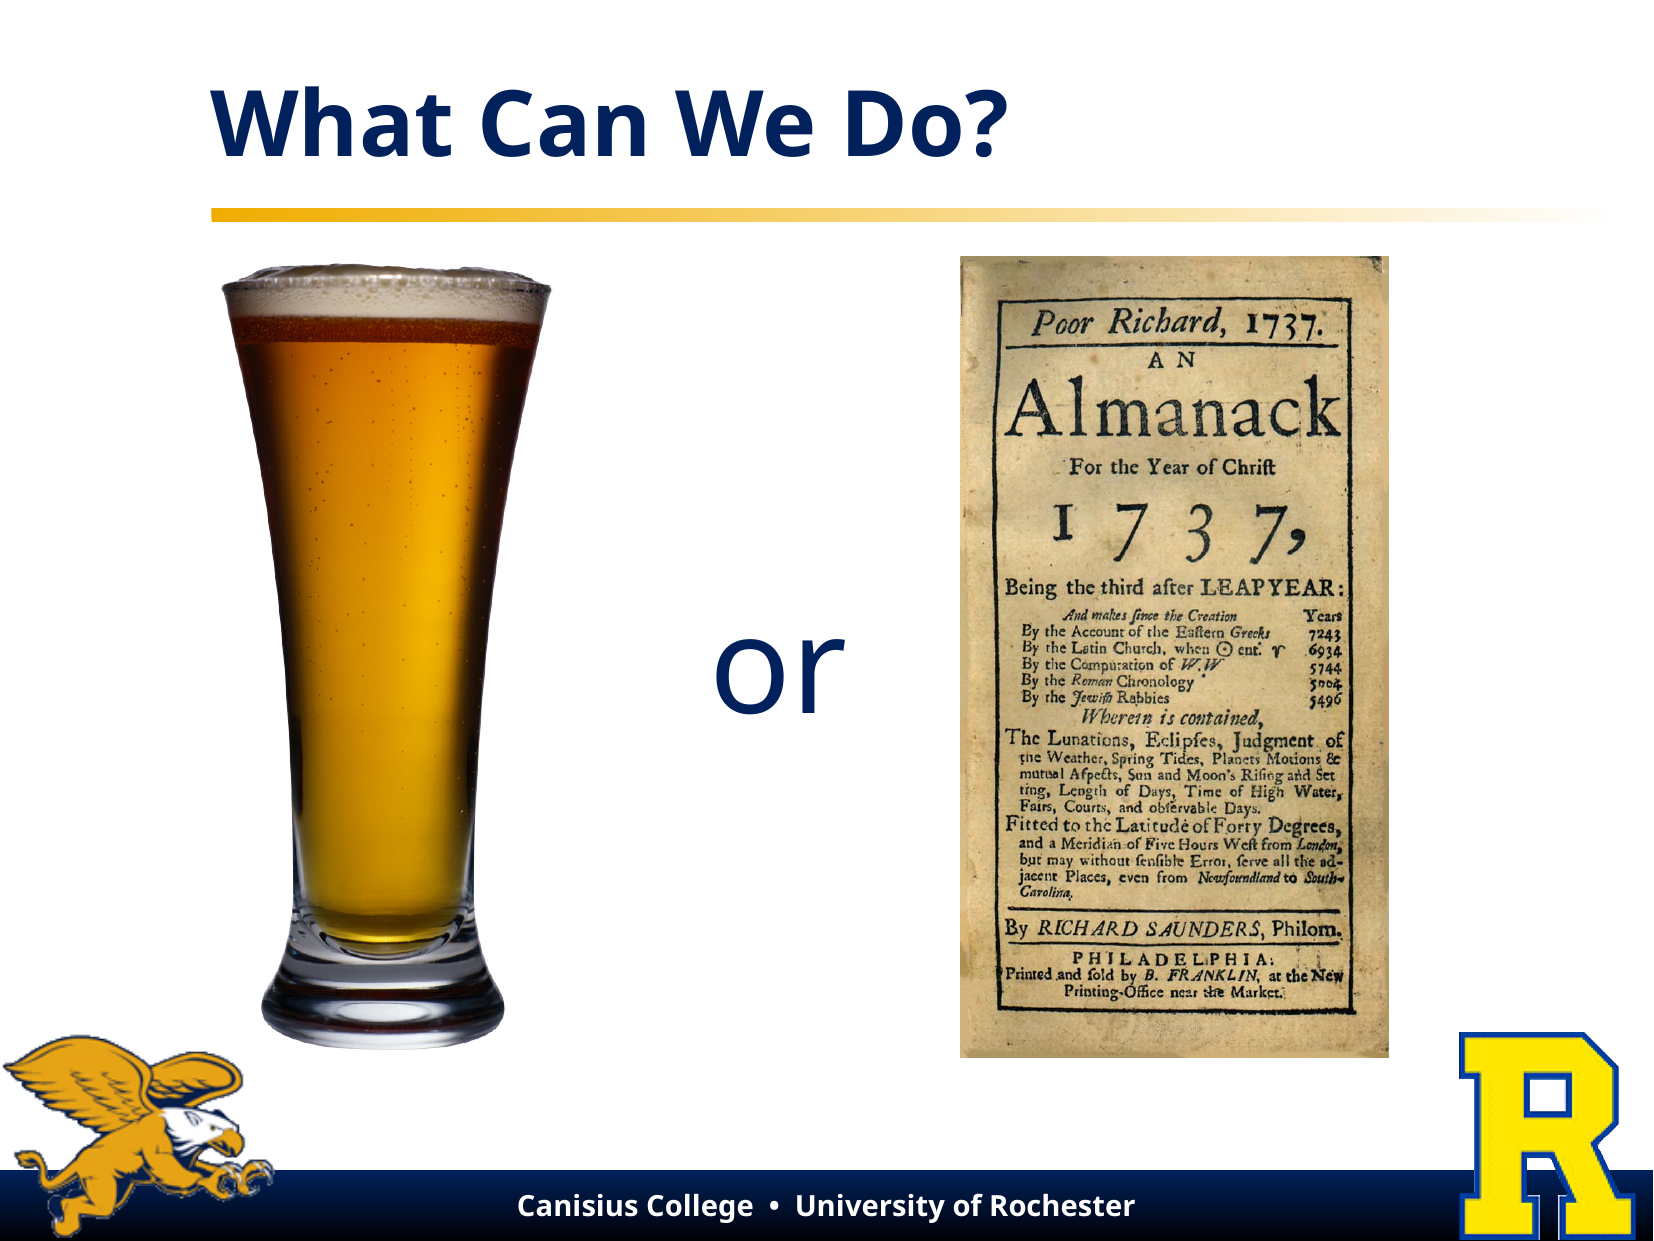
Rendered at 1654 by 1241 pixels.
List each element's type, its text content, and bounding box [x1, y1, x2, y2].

picture [1443, 1030, 1654, 1241]
picture [1, 1030, 277, 1241]
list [215, 255, 554, 1059]
text_box or [695, 570, 863, 748]
title What Can We Do? [209, 69, 1622, 179]
picture [960, 255, 1390, 1058]
